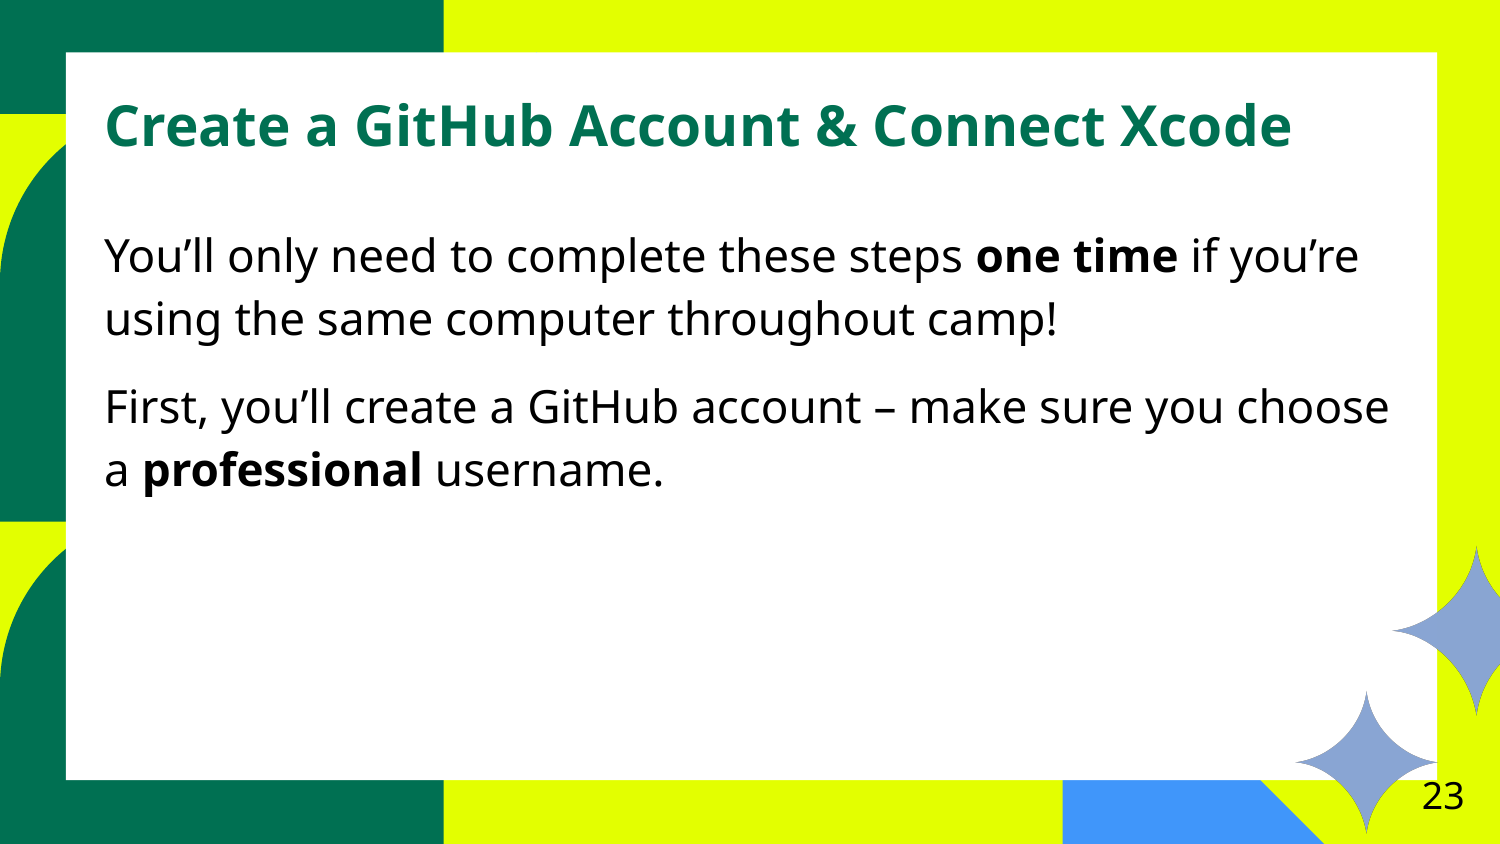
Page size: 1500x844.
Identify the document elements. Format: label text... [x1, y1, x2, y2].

list You’ll only need to complete these steps one time if you’re using the same computer throughout camp! First, you’ll create a GitHub account – make sure you choose a professional username. [89, 203, 1415, 754]
picture [1263, 508, 1500, 844]
title Create a GitHub Account & Connect Xcode [89, 74, 1415, 188]
